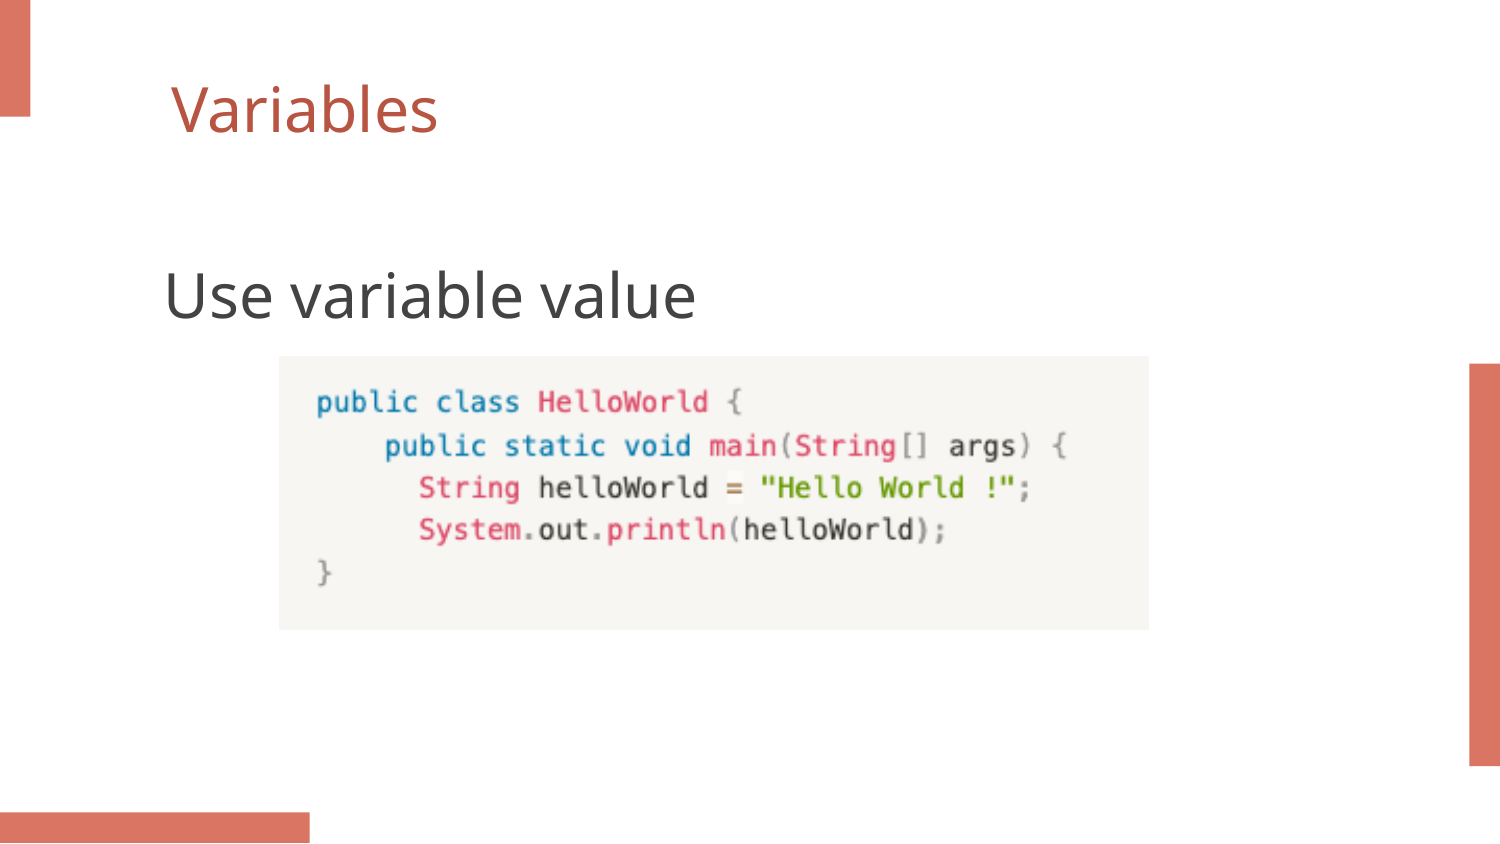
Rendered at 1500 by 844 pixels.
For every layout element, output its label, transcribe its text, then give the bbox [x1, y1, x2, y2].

subtitle Use variable value [148, 240, 1320, 788]
picture [279, 356, 1149, 630]
list Variables [0, 65, 691, 149]
